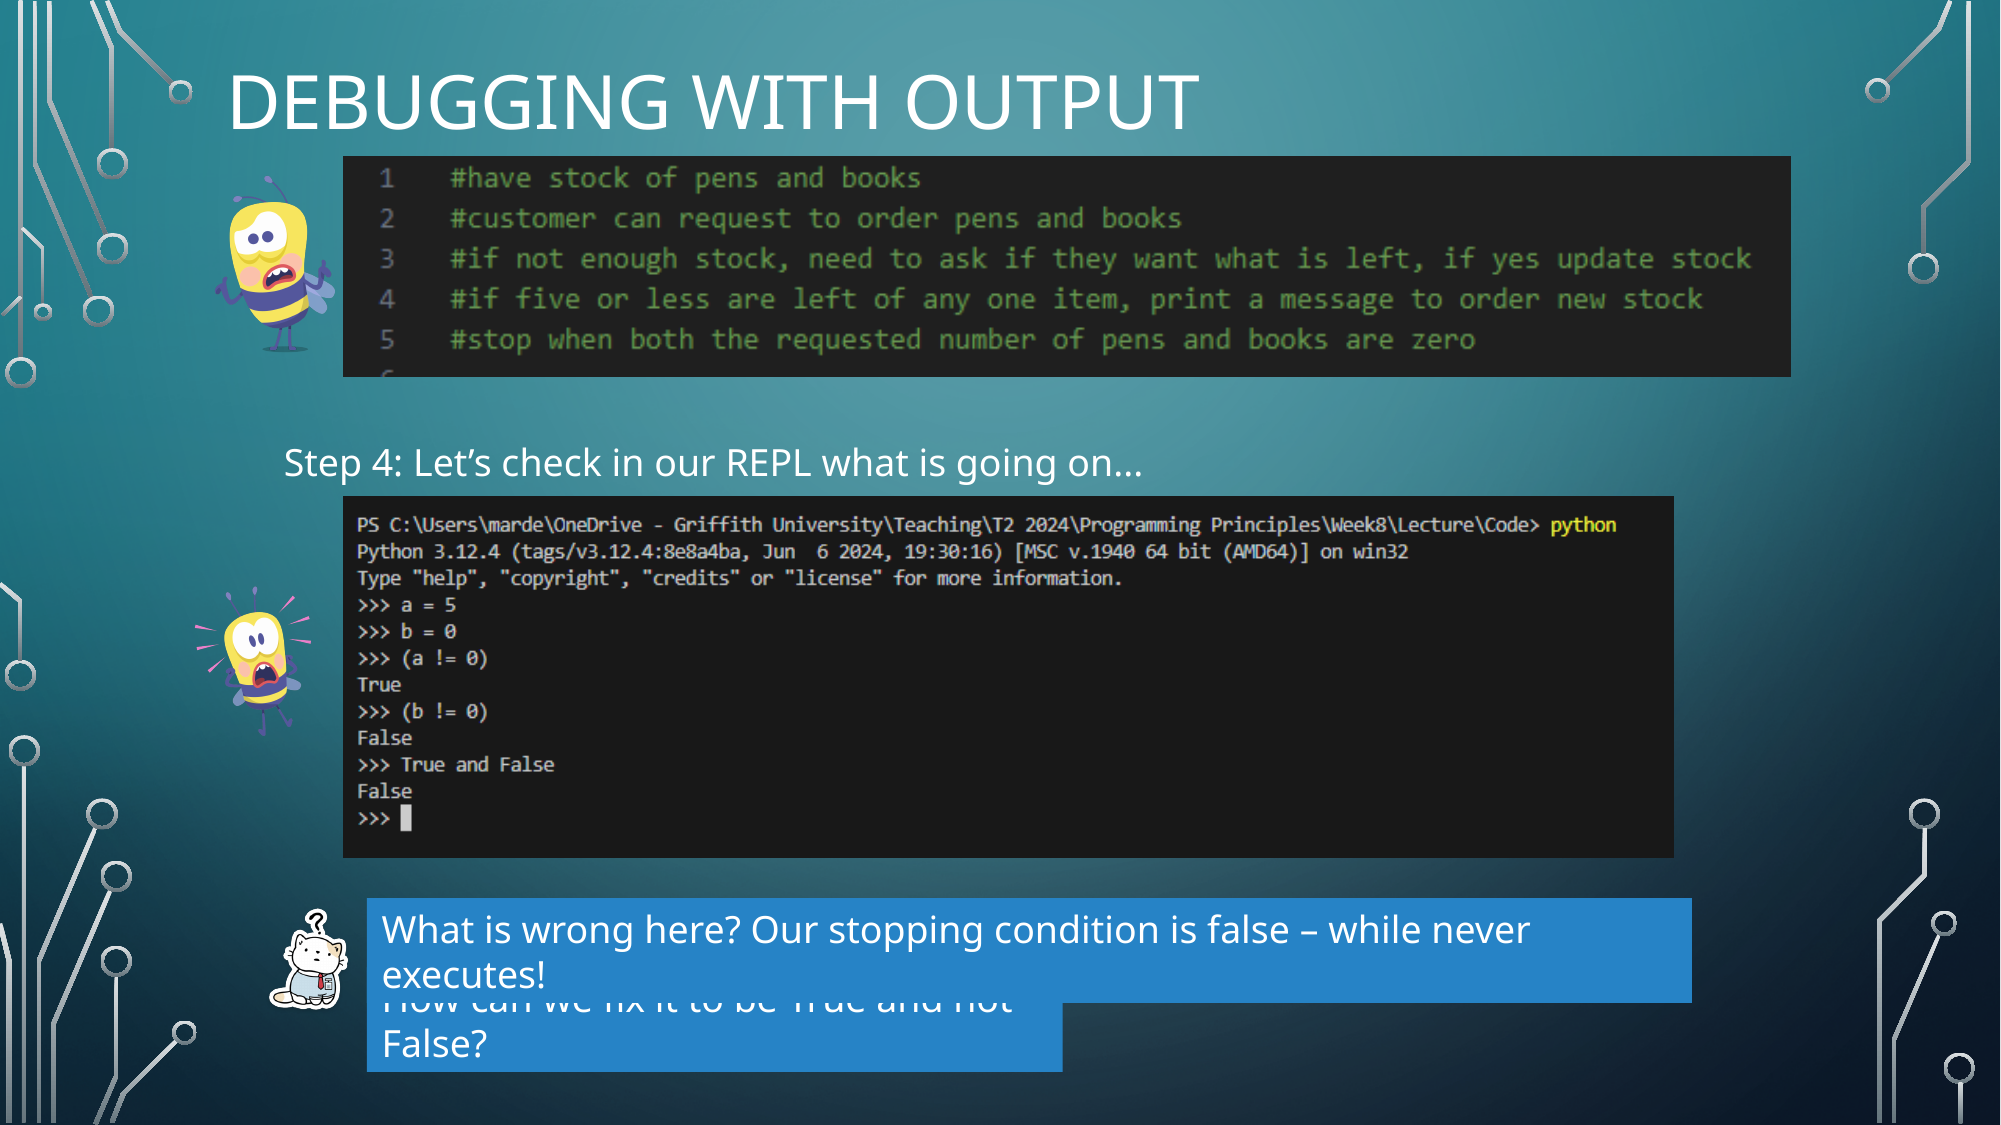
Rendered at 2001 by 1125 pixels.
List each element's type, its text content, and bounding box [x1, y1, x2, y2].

title debugging with output [211, 0, 1836, 227]
picture [178, 156, 1792, 377]
text_box How can we fix it to be True and not False? [366, 1003, 1063, 1072]
picture [256, 902, 372, 1018]
picture [181, 585, 333, 737]
text_box Step 4: Let’s check in our REPL what is going on... [269, 431, 1159, 492]
text_box What is wrong here? Our stopping condition is false – while never executes! [366, 898, 1692, 1003]
picture [343, 496, 1674, 858]
